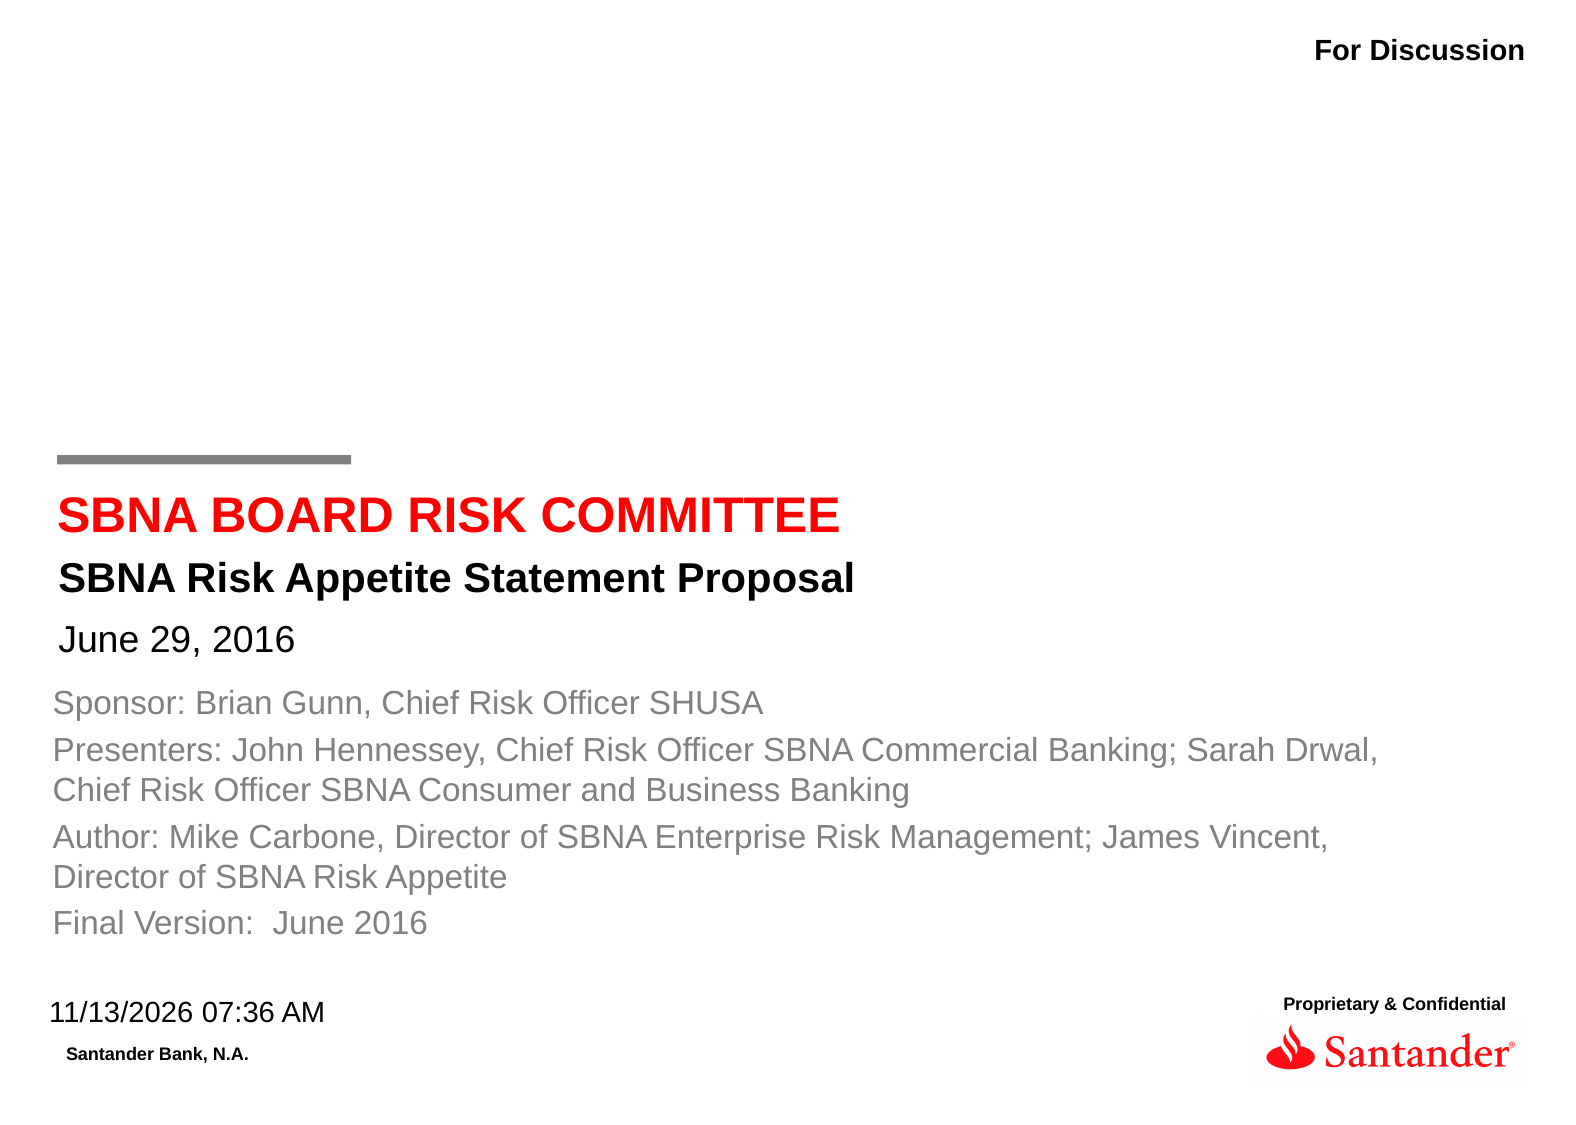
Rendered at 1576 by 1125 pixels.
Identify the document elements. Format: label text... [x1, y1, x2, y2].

list June 29, 2016 [58, 608, 805, 674]
list SBNA BOARD RISK COMMITTEE [57, 475, 1460, 533]
list SBNA Risk Appetite Statement Proposal [58, 537, 1460, 595]
list Sponsor: Brian Gunn, Chief Risk Officer SHUSA Presenters: John Hennessey, Chief Risk Officer SBNA Commercial Banking; Sarah Drwal, Chief Risk Officer SBNA Consumer and Business Banking Author: Mike Carbone, Director of SBNA Enterprise Risk Management; James Vincent, Director of SBNA Risk Appetite Final Version: June 2016 [52, 674, 1454, 745]
picture [1247, 1011, 1528, 1094]
text_box For Discussion [620, 28, 1540, 74]
